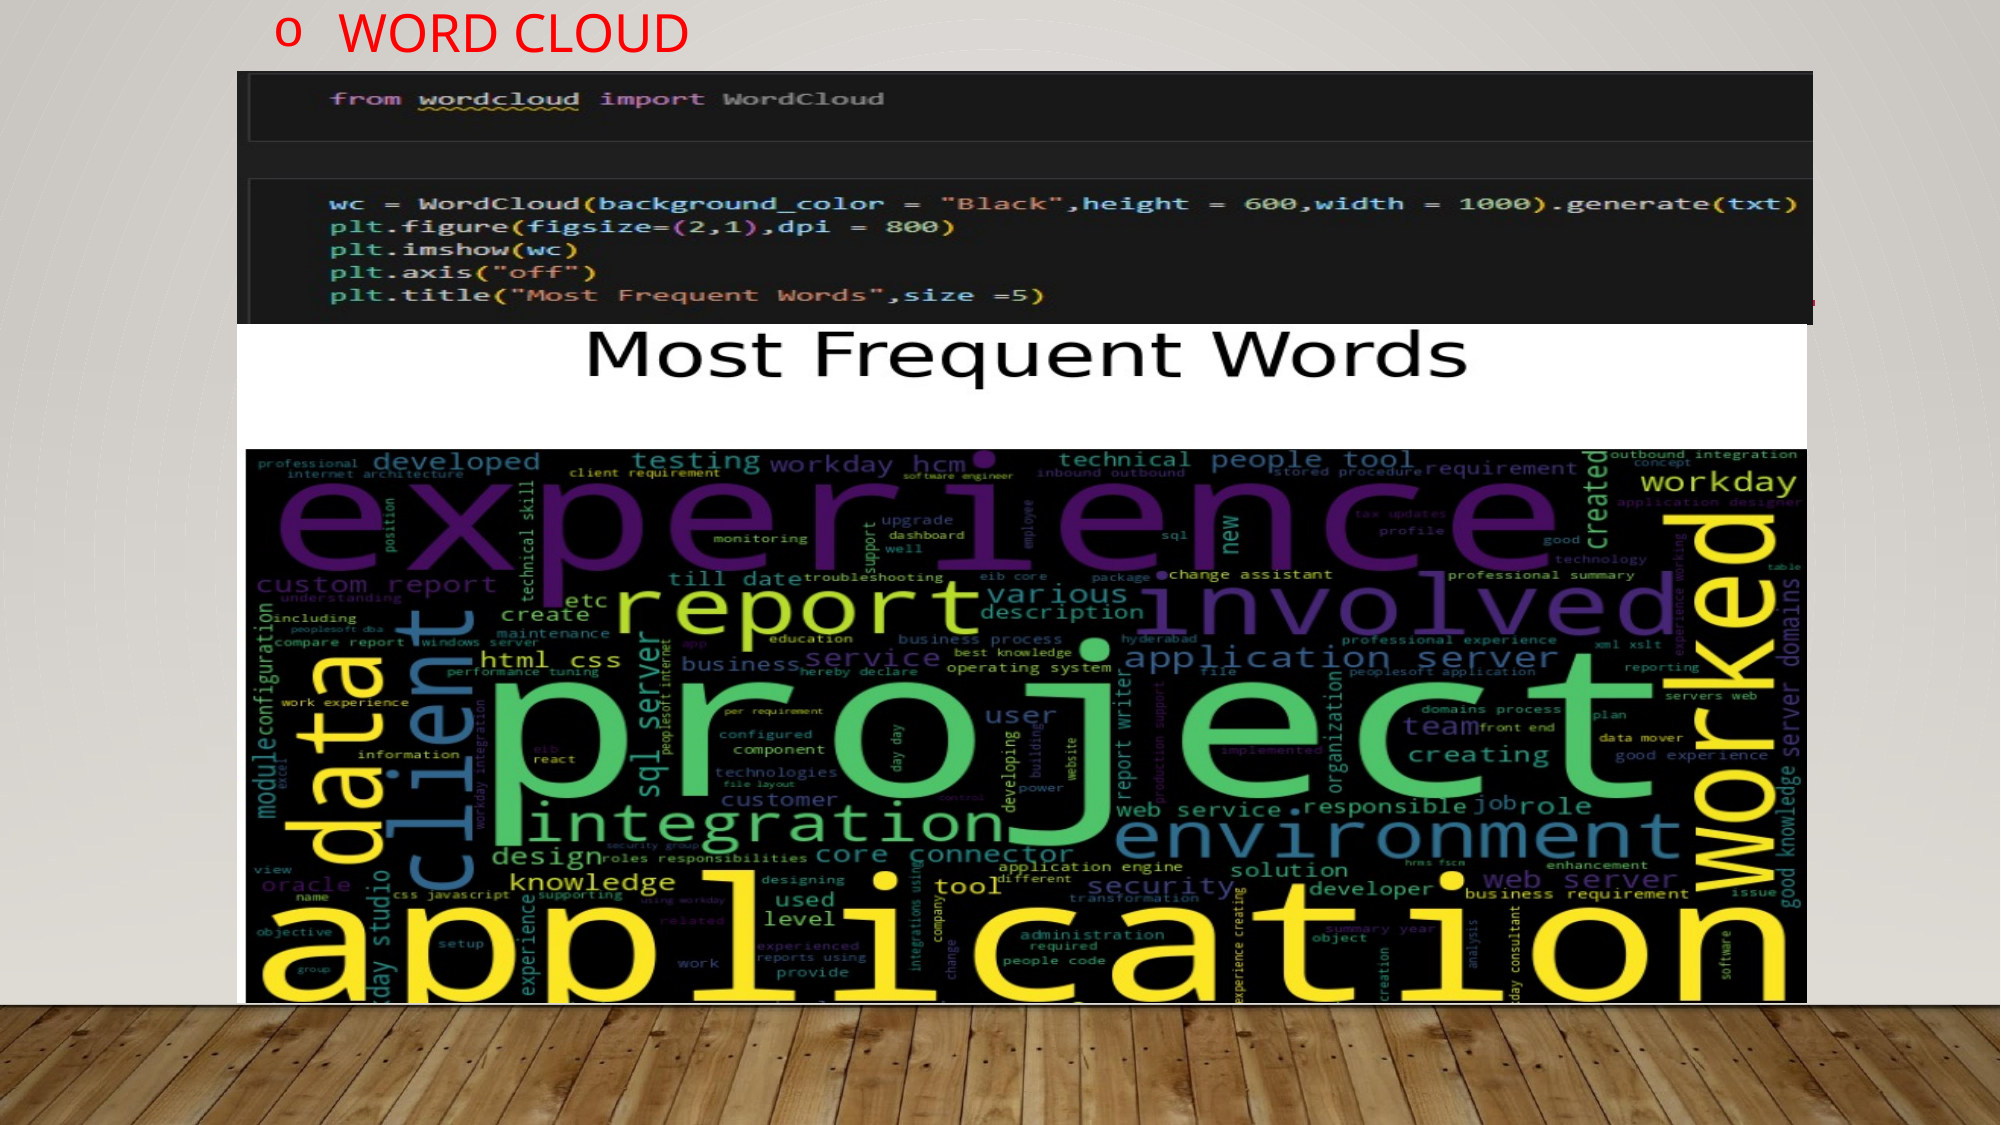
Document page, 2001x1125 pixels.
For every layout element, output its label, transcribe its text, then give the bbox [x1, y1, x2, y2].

picture [0, 1005, 2000, 1125]
title WORD CLOUD [258, 0, 1834, 72]
picture [236, 324, 1808, 1003]
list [236, 71, 1813, 325]
